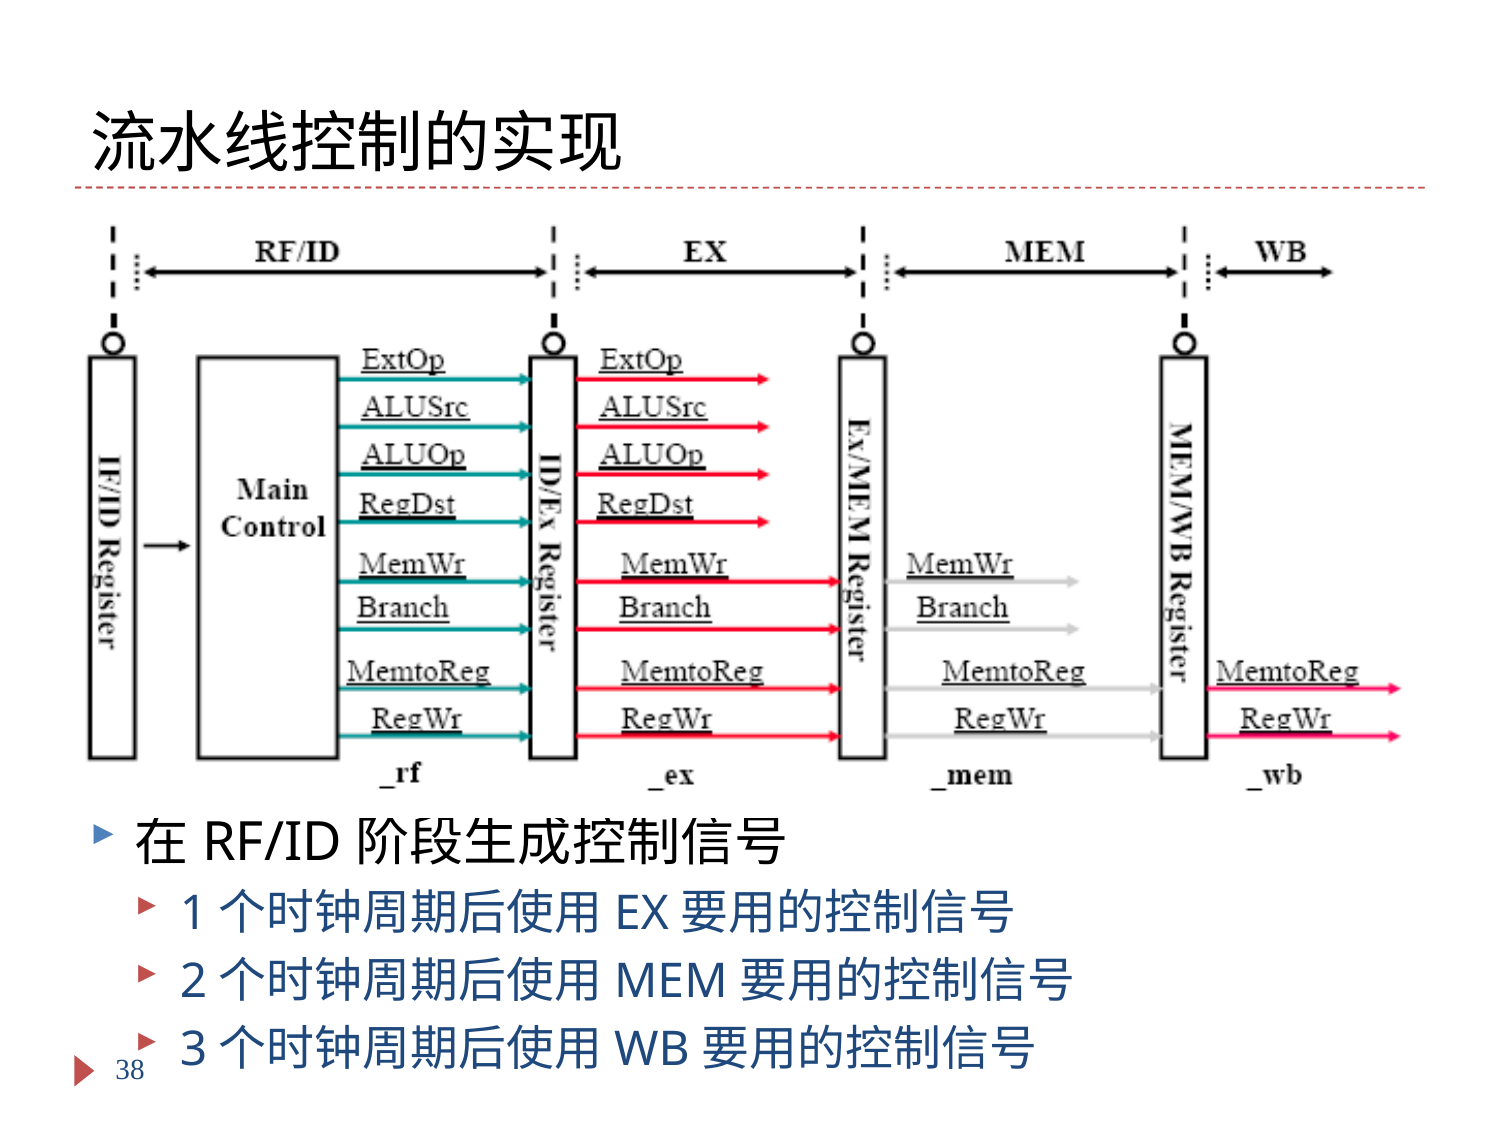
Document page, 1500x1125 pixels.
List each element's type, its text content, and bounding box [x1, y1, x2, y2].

slide_number 38 [100, 1042, 426, 1103]
picture [70, 192, 1430, 818]
title 流水线控制的实现 [75, 24, 1425, 188]
list 在RF/ID阶段生成控制信号 1个时钟周期后使用EX要用的控制信号 2个时钟周期后使用MEM要用的控制信号 3个时钟周期后使用WB要用的控制信号 [75, 826, 1425, 1006]
